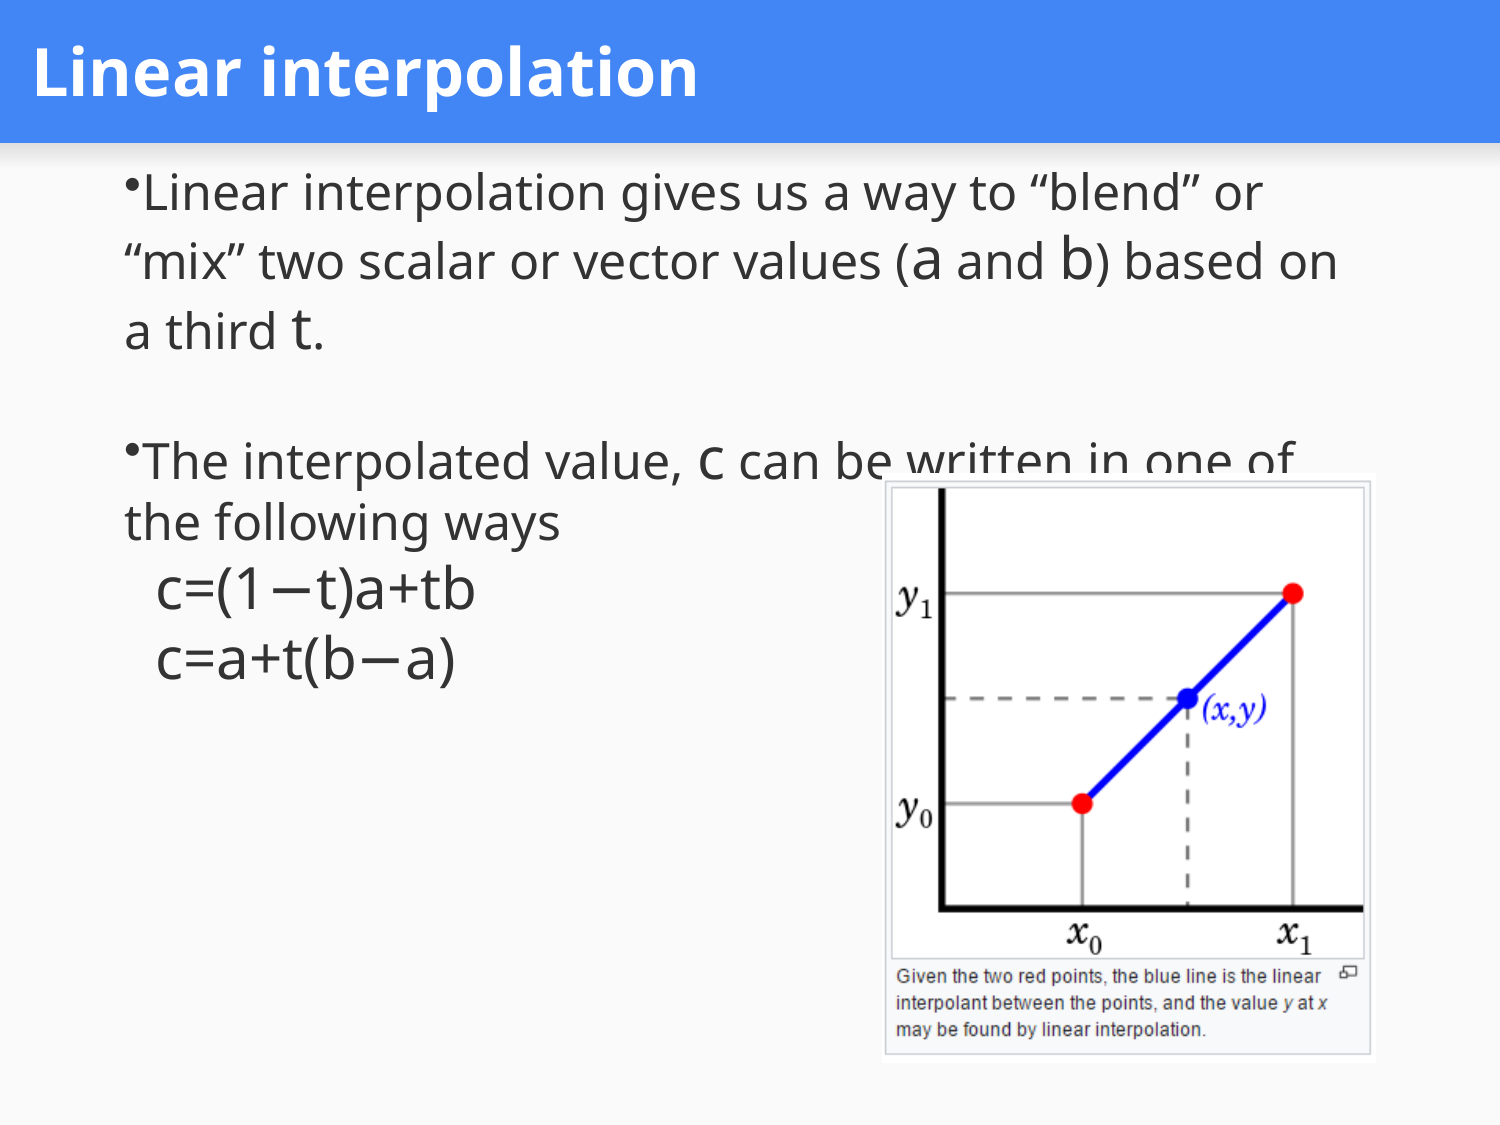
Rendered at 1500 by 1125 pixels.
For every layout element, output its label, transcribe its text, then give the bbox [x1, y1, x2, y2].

picture [882, 473, 1376, 1063]
text_box Linear interpolation gives us a way to “blend” or “mix” two scalar or vector values (a and b) based on a third t. The interpolated value, c can be written in one of the following ways c=(1−t)a+tb c=a+t(b−a) [109, 160, 1376, 895]
title Linear interpolation [16, 3, 1464, 136]
